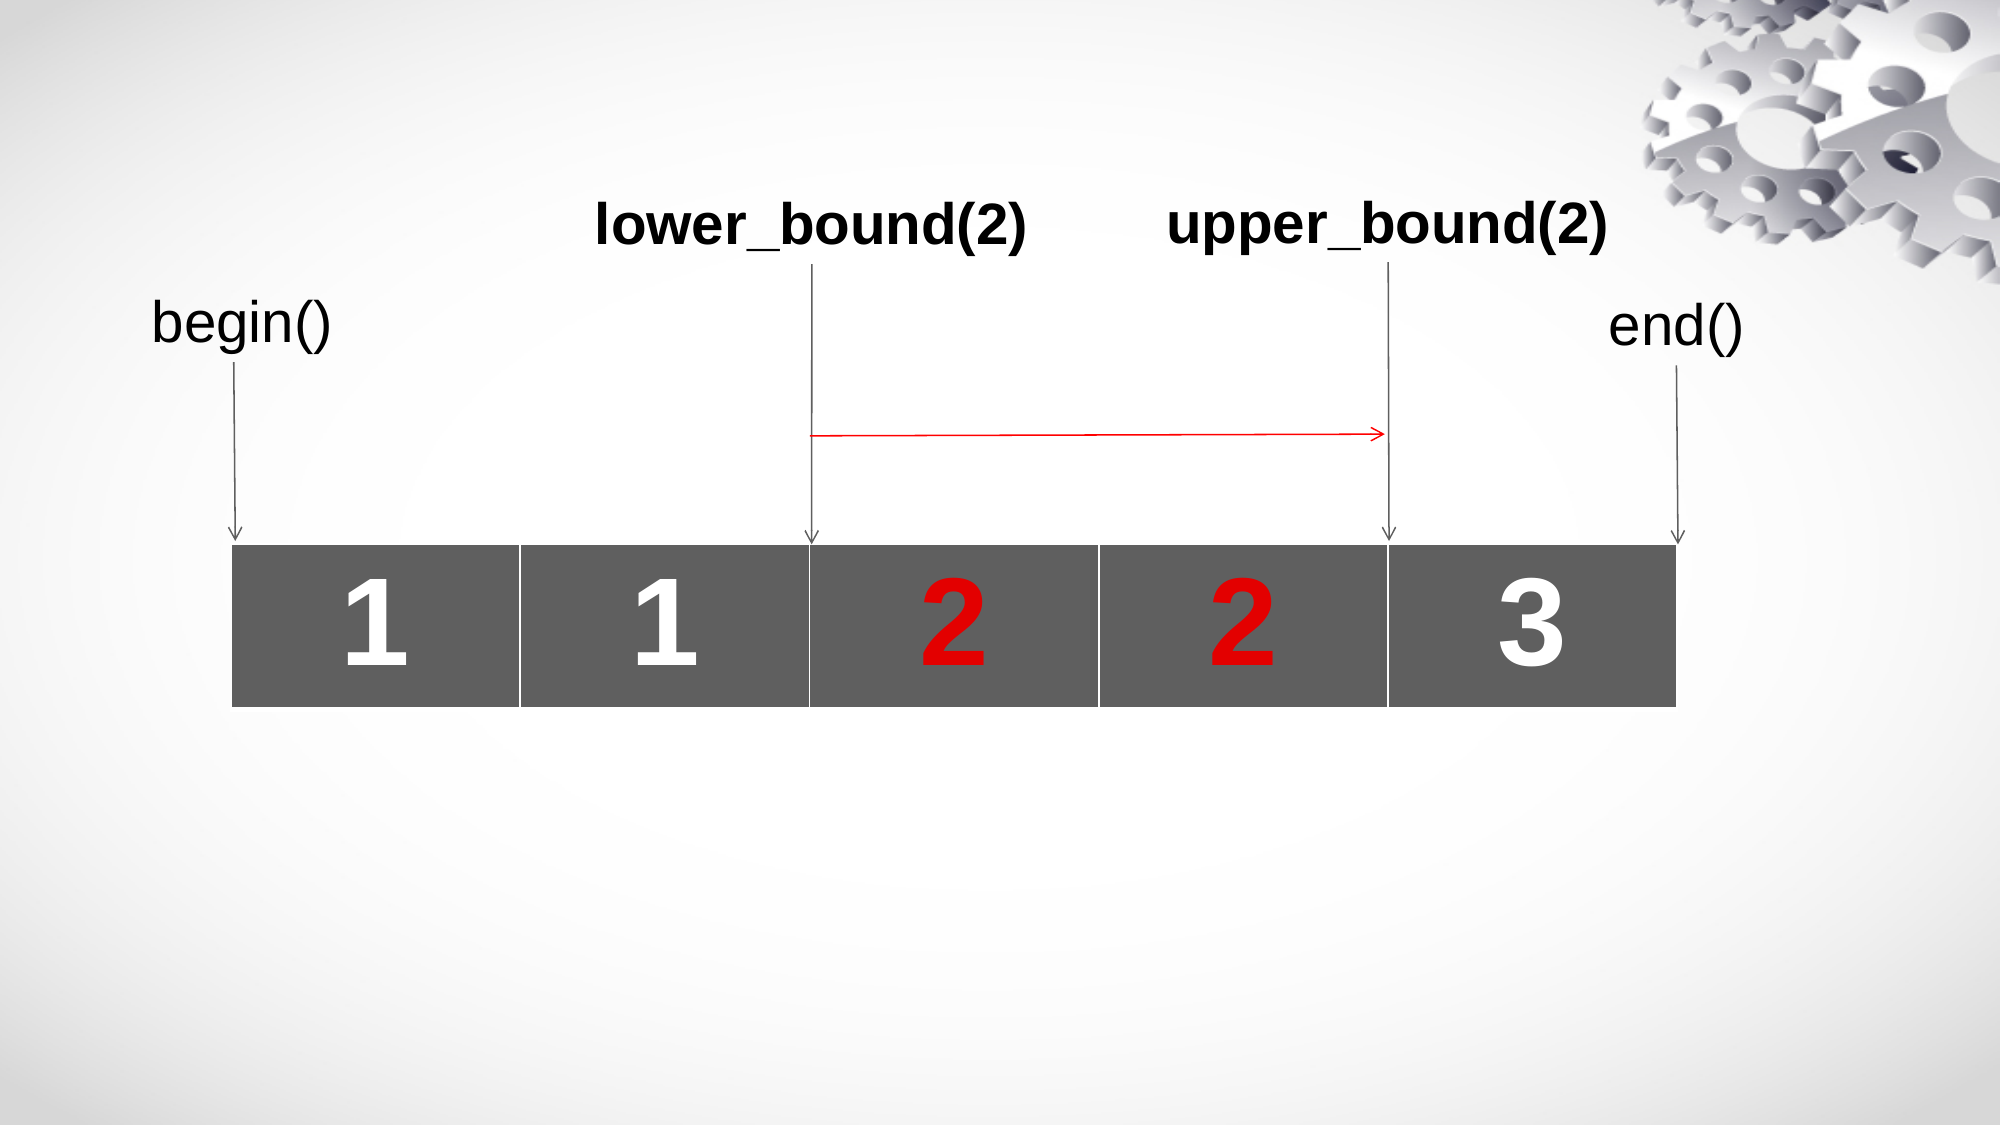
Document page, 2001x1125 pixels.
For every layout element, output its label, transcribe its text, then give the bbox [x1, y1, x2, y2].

picture [0, 0, 2000, 1125]
table_header 1 [521, 545, 809, 707]
table_header 3 [1389, 545, 1676, 707]
table_header 1 [232, 545, 519, 707]
text_box lower_bound(2) [580, 178, 1044, 264]
text_box upper_bound(2) [1151, 177, 1625, 263]
table_header 2 [810, 545, 1098, 707]
table_header 2 [1100, 545, 1387, 707]
text_box end() [1594, 279, 1761, 365]
text_box begin() [136, 276, 349, 362]
